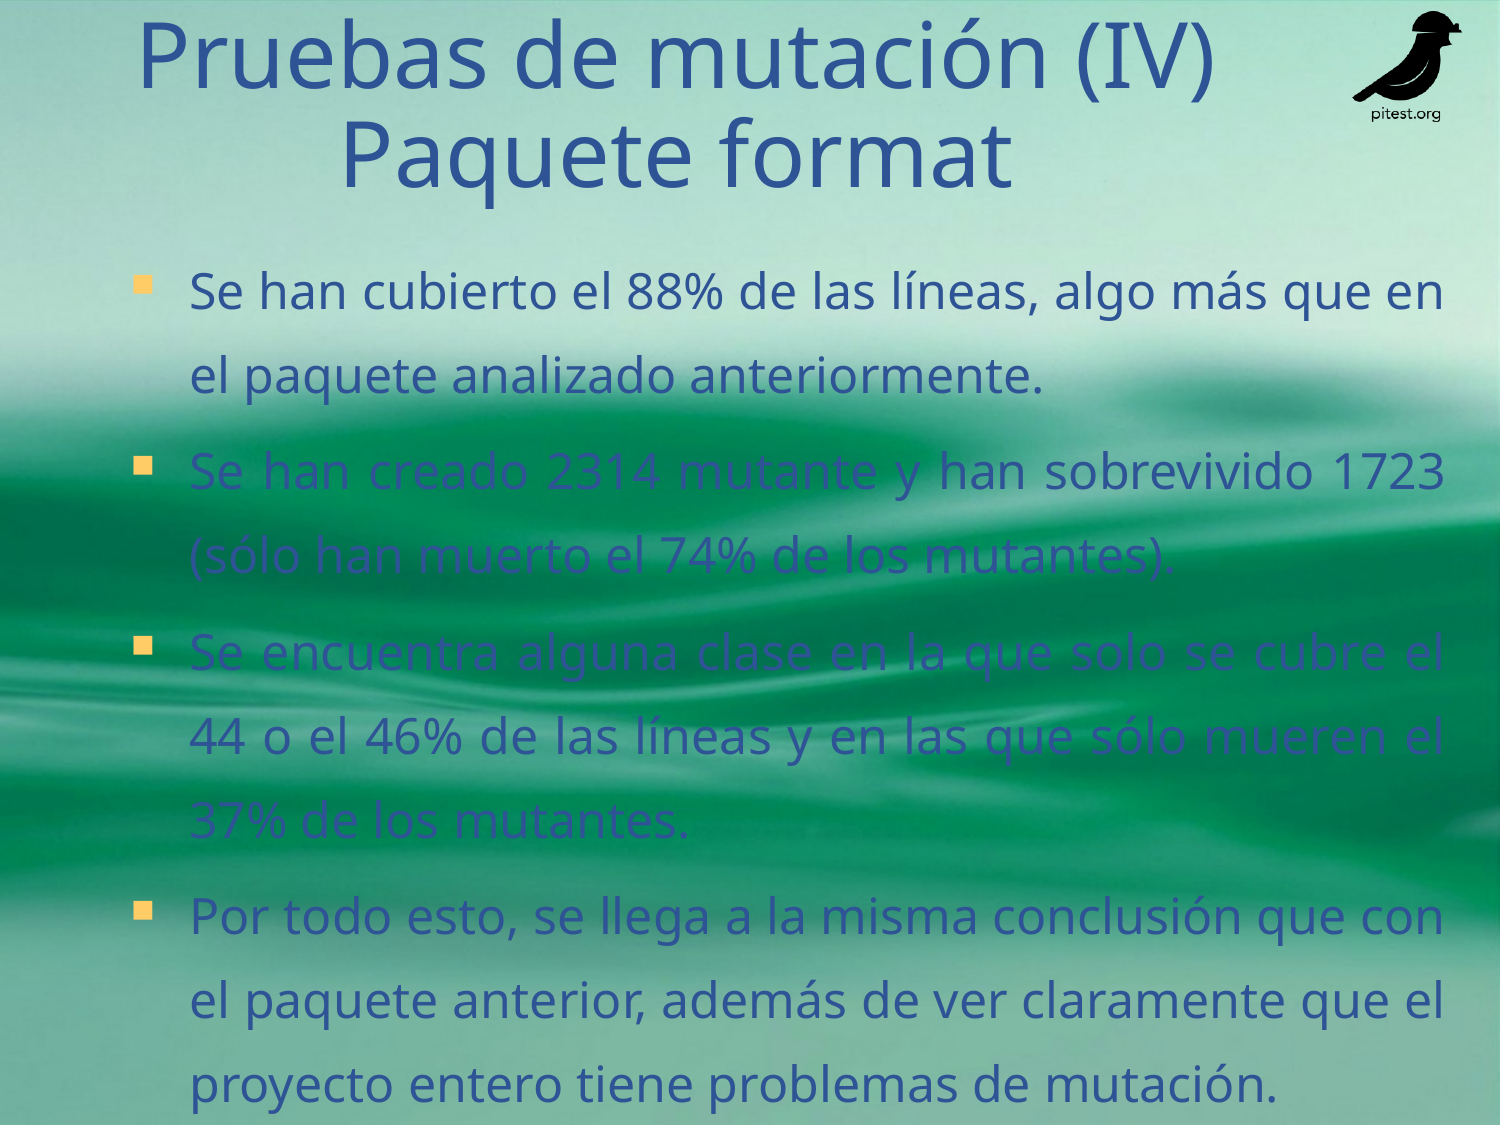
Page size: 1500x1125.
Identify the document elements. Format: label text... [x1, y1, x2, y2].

title Pruebas de mutación (IV) Paquete format [40, 11, 1312, 205]
picture [0, 0, 1500, 1125]
list Se han cubierto el 88% de las líneas, algo más que en el paquete analizado anteriormente. Se han creado 2314 mutante y han sobrevivido 1723 (sólo han muerto el 74% de los mutantes). Se encuentra alguna clase en la que solo se cubre el 44 o el 46% de las líneas y en las que sólo mueren el 37% de los mutantes. Por todo esto, se llega a la misma conclusión que con el paquete anterior, además de ver claramente que el proyecto entero tiene problemas de mutación. [40, 227, 1462, 1125]
